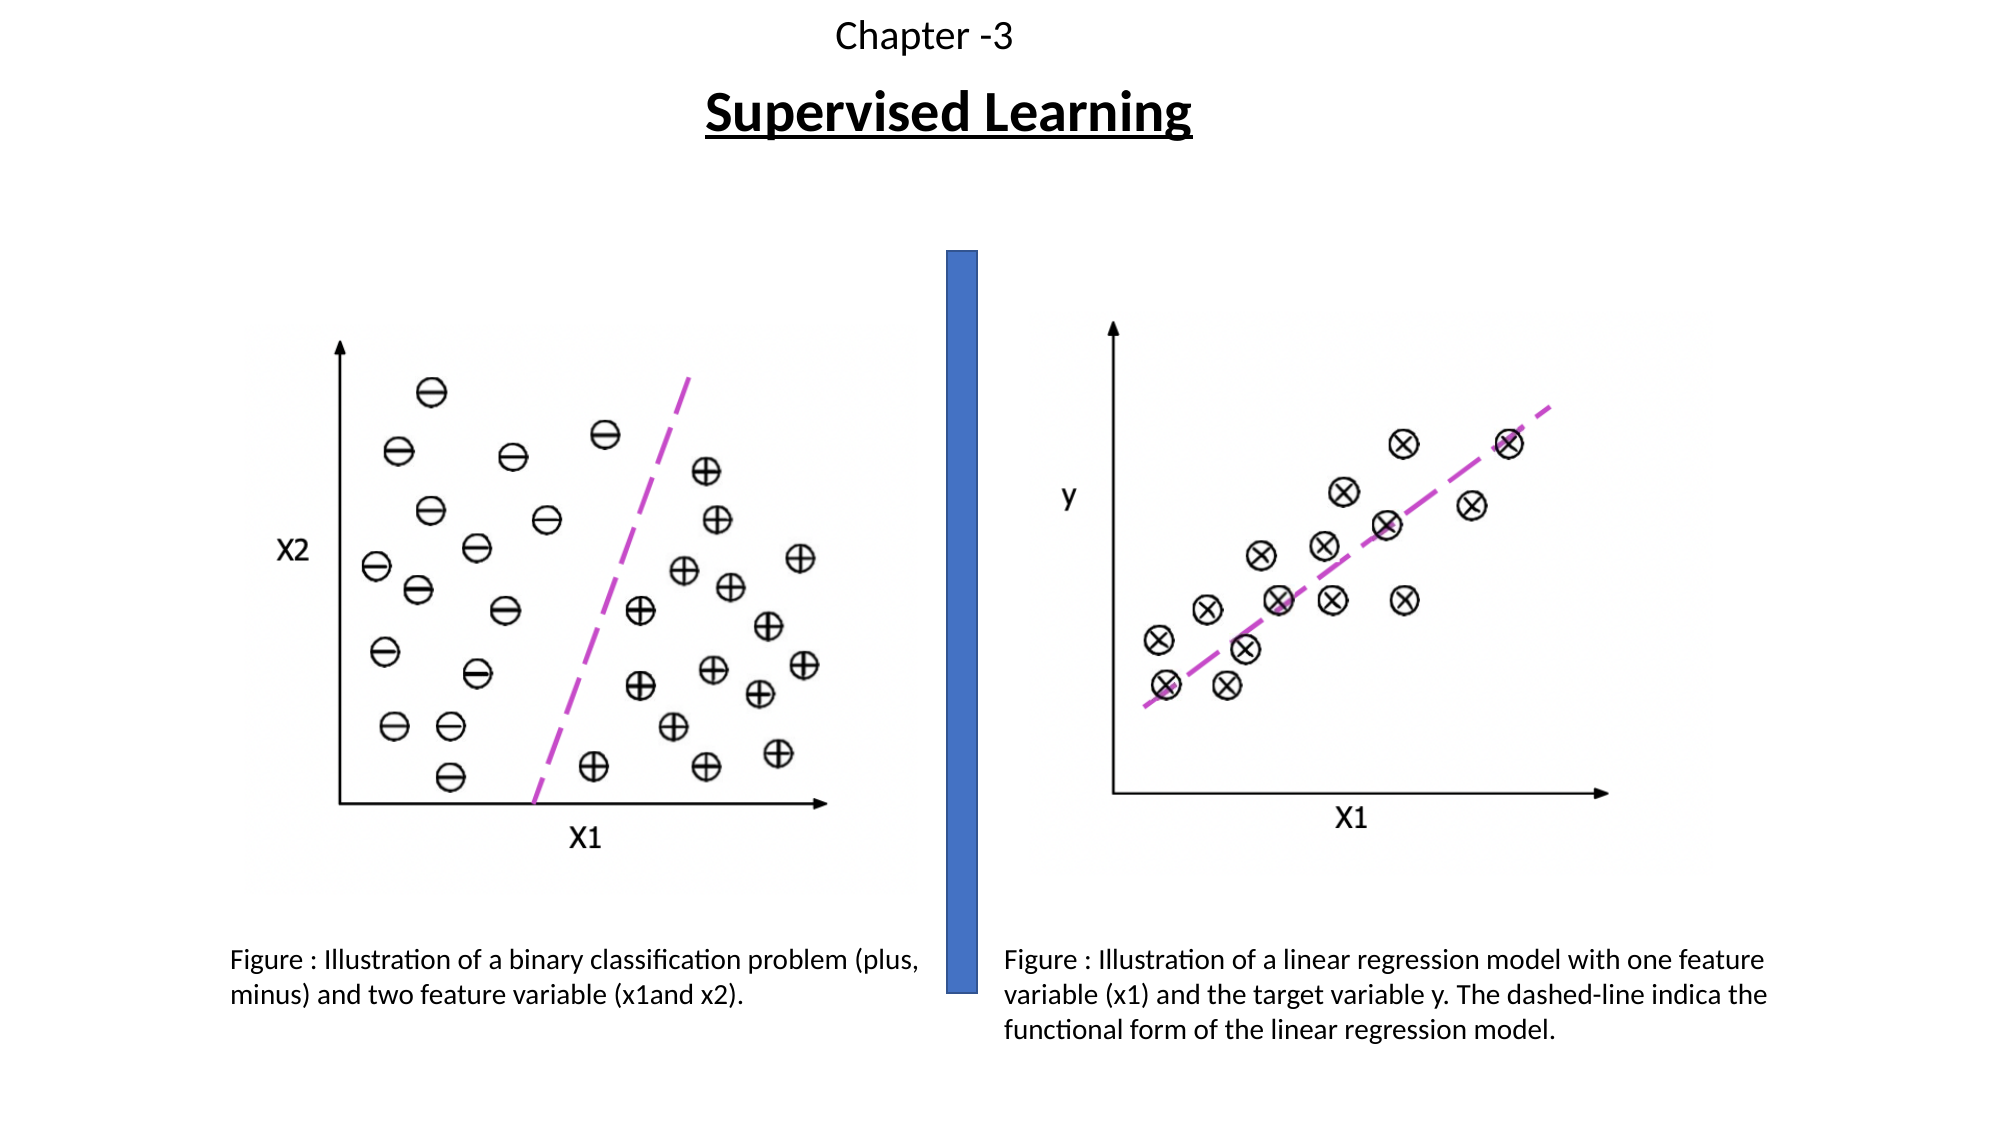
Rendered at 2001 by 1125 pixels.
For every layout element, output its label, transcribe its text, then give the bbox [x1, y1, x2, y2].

text_box Figure : Illustration of a binary classification problem (plus, minus) and two feature variable (x1and x2). [215, 932, 948, 1018]
text_box Figure : Illustration of a linear regression model with one feature variable (x1) and the target variable y. The dashed-line indica the functional form of the linear regression model. [989, 932, 1785, 1053]
picture [244, 324, 918, 895]
text_box [946, 250, 978, 994]
text_box Chapter -3 [820, 0, 1029, 65]
picture [1029, 311, 1713, 876]
text_box Supervised Learning [474, 65, 1270, 151]
